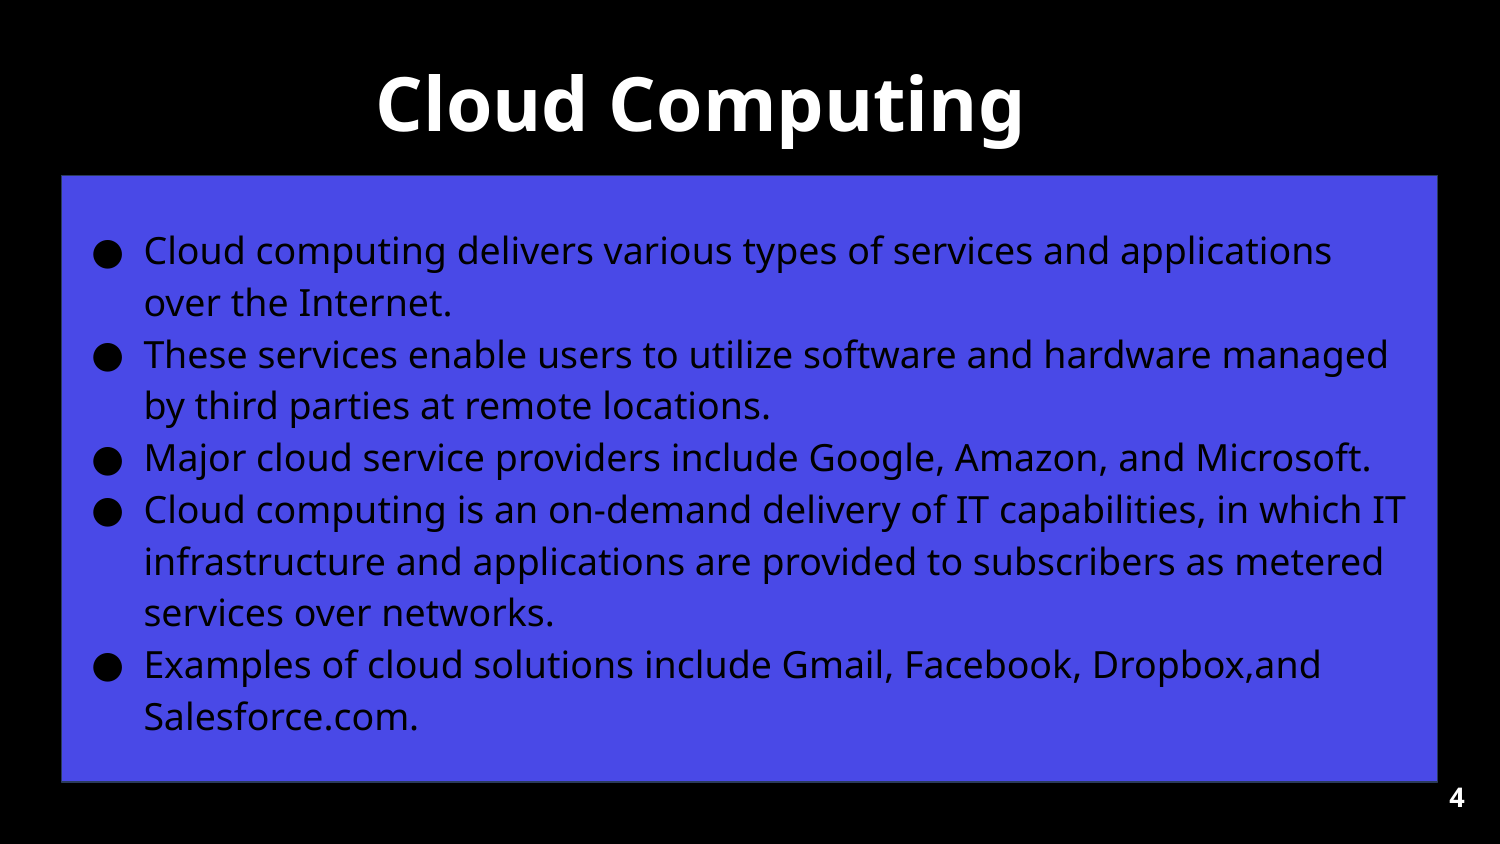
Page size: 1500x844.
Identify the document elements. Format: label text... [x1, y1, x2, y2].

text_box Cloud Computing [69, 41, 1332, 162]
text_box [61, 175, 1438, 782]
slide_number ‹#› [1389, 764, 1480, 830]
text_box Cloud computing delivers various types of services and applications over the Internet. These services enable users to utilize software and hardware managed by third parties at remote locations. Major cloud service providers include Google, Amazon, and Microsoft. Cloud computing is an on-demand delivery of IT capabilities, in which IT infrastructure and applications are provided to subscribers as metered services over networks. Examples of cloud solutions include Gmail, Facebook, Dropbox,and Salesforce.com. [53, 205, 1430, 753]
